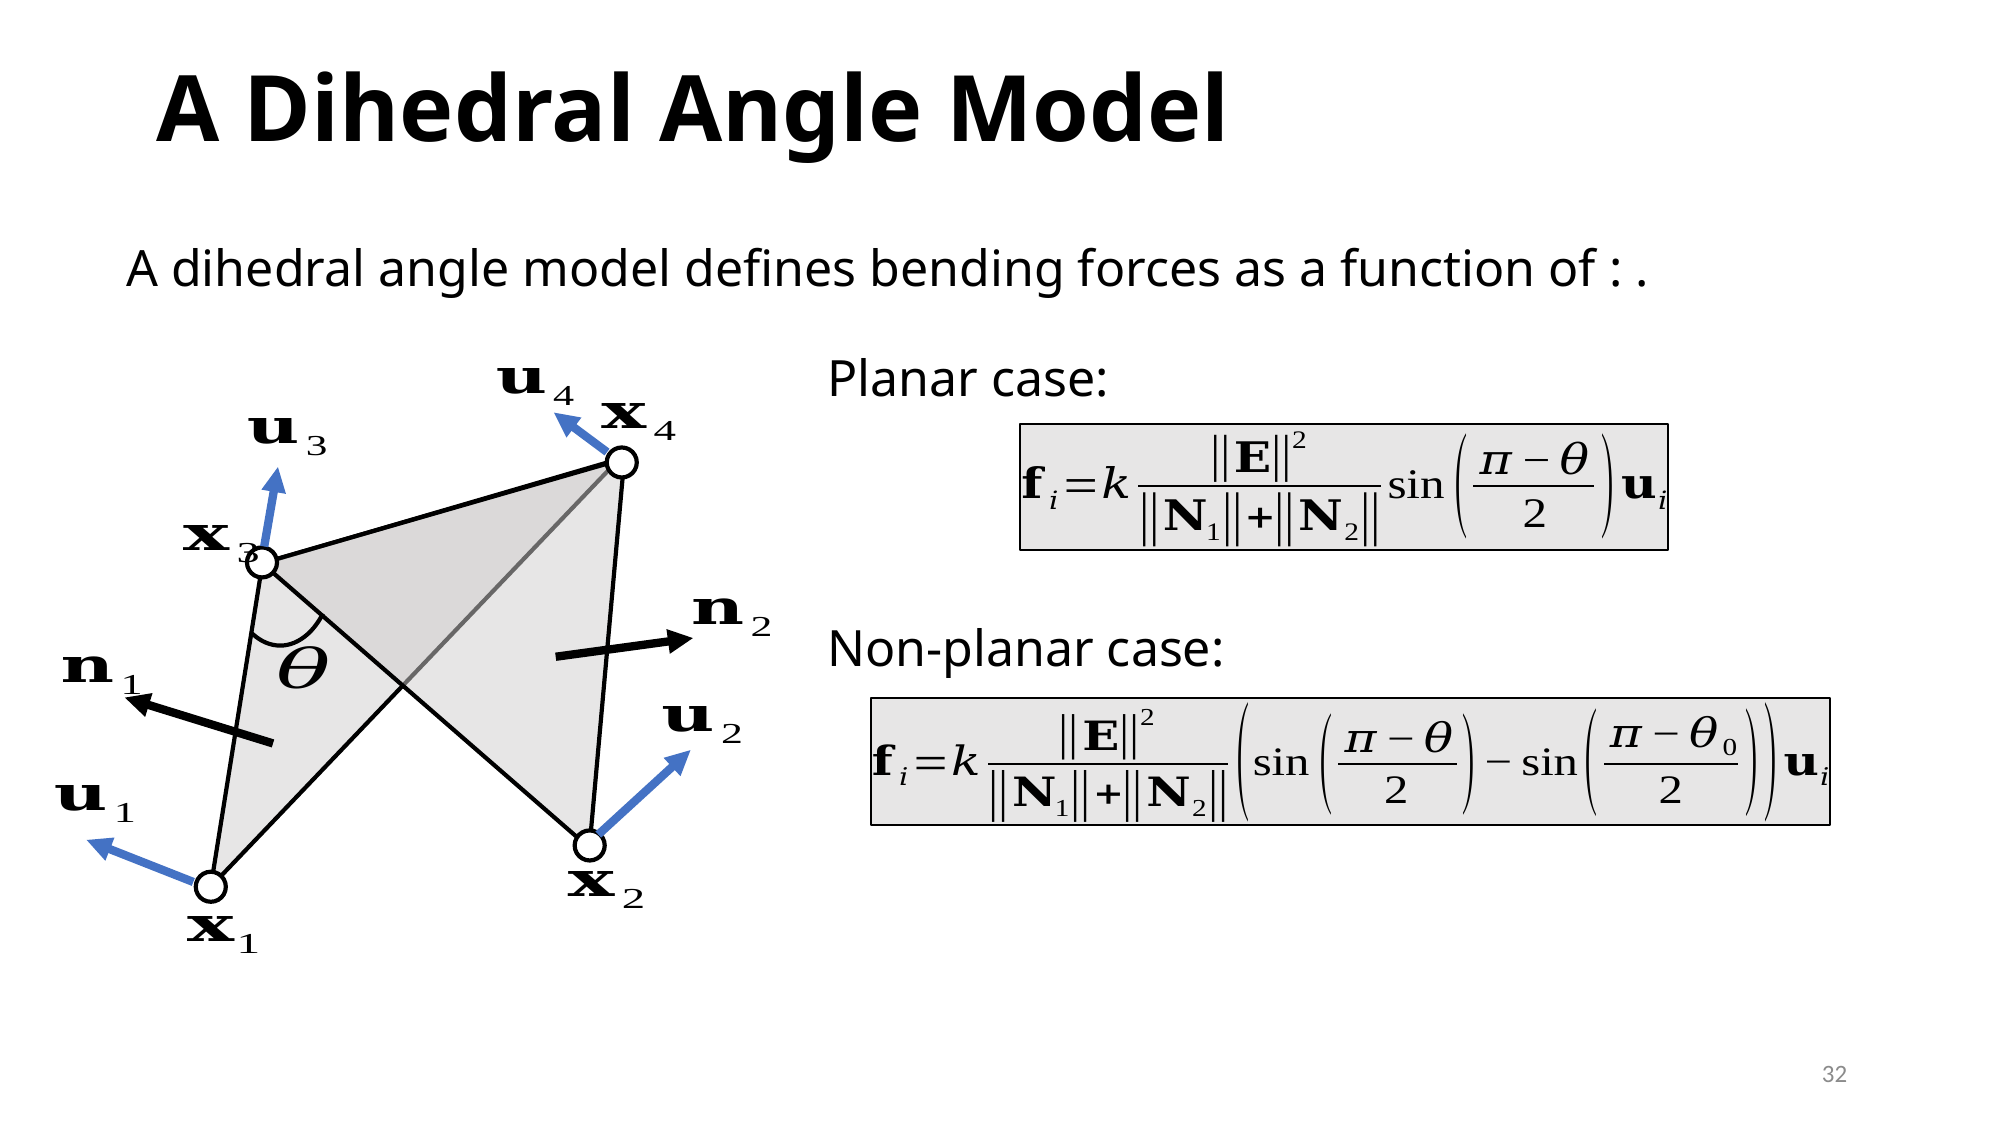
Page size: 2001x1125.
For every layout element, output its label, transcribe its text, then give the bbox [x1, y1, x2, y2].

text_box [245, 546, 279, 579]
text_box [555, 637, 693, 657]
text_box [194, 870, 227, 903]
text_box [212, 575, 402, 876]
text_box Planar case: [812, 341, 1263, 420]
text_box [278, 463, 624, 837]
text_box Non-planar case: [812, 611, 1263, 690]
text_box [598, 750, 691, 835]
text_box [573, 829, 606, 862]
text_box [86, 839, 194, 882]
text_box [251, 561, 324, 647]
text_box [124, 697, 273, 744]
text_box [553, 412, 608, 453]
slide_number 32 [1412, 1042, 1863, 1103]
title A Dihedral Angle Model [141, 3, 1867, 221]
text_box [264, 467, 278, 547]
text_box [605, 446, 638, 479]
